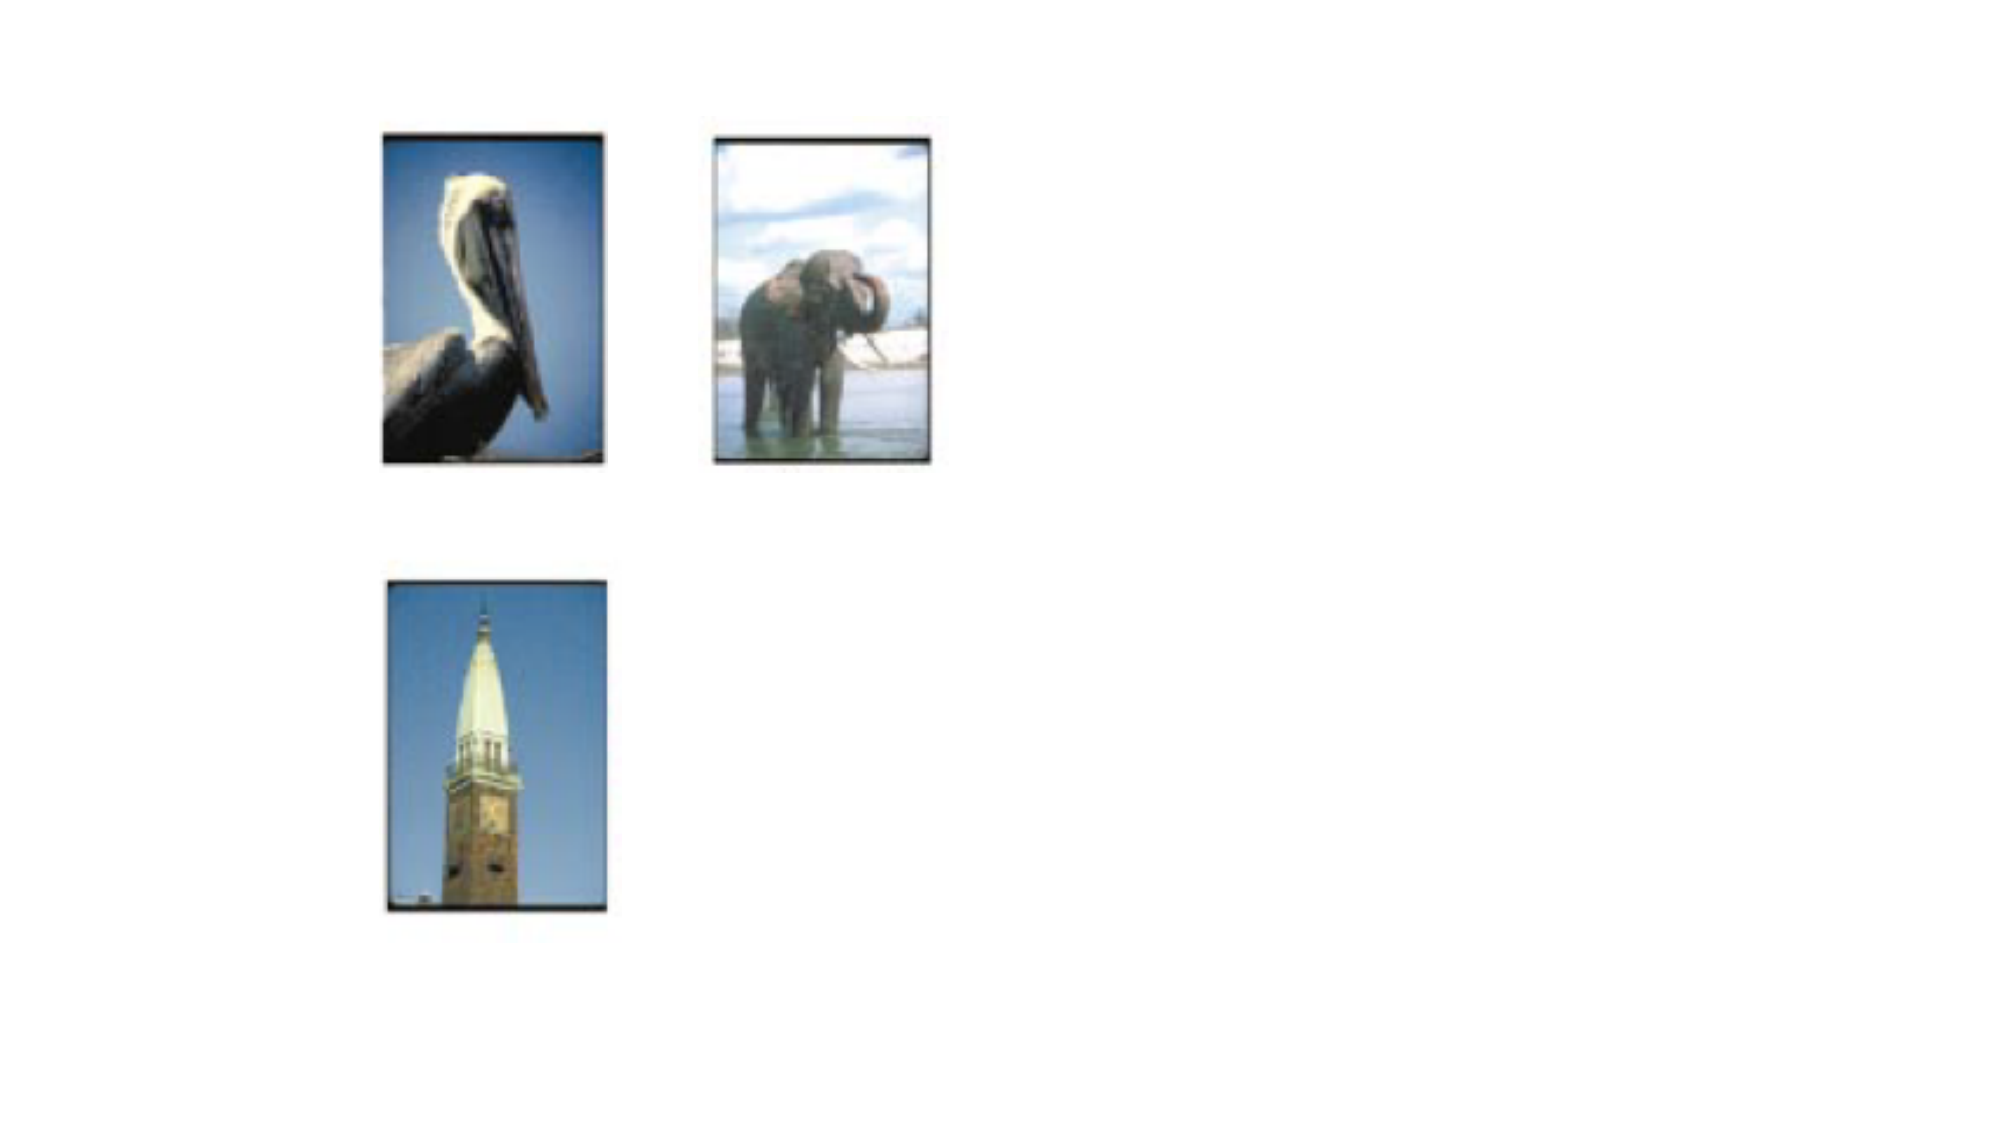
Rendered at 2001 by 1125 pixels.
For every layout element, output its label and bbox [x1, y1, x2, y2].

picture [379, 92, 608, 473]
picture [698, 116, 949, 473]
picture [379, 538, 622, 943]
